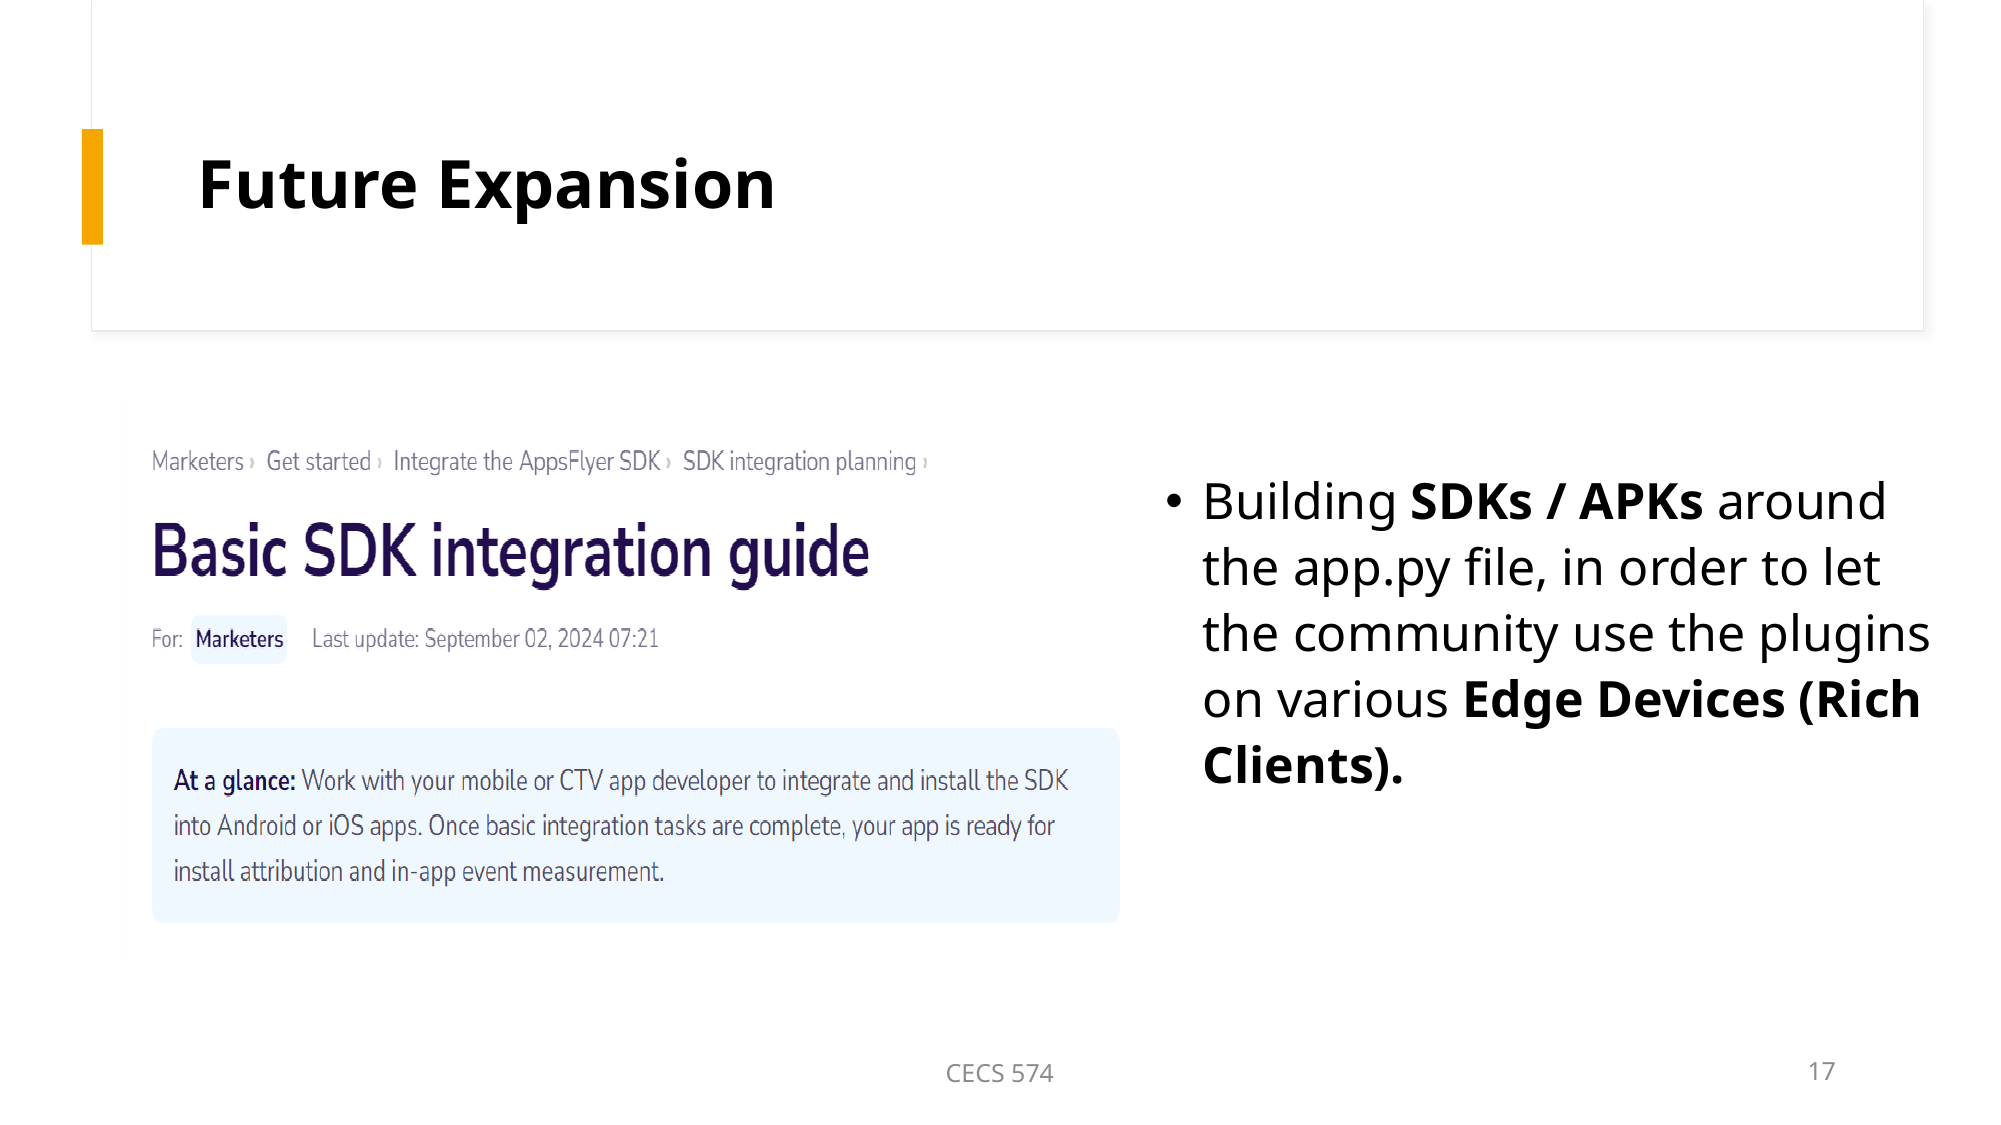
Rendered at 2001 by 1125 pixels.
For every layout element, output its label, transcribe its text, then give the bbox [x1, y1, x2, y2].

title Future Expansion [183, 90, 1851, 284]
slide_number 17 [1401, 1042, 1851, 1103]
footer CECS 574 [662, 1042, 1338, 1103]
list Building SDKs / APKs around the app.py file, in order to let the community use the plugins on various Edge Devices (Rich Clients). [1152, 456, 1961, 944]
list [119, 393, 1152, 964]
